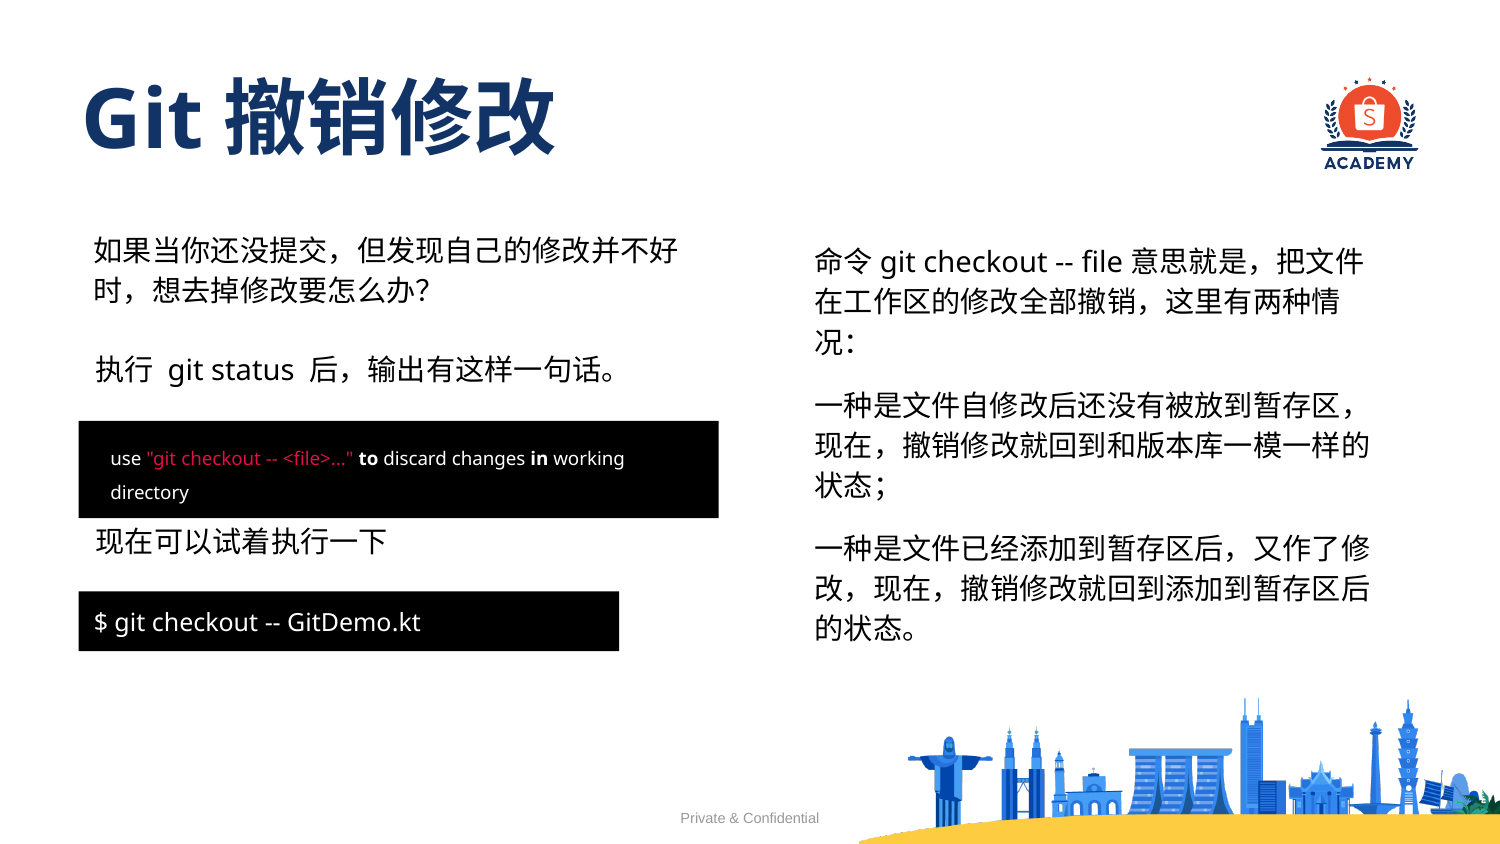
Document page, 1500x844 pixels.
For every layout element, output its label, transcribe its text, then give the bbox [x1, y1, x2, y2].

text_box $ git checkout -- GitDemo.kt [78, 591, 620, 652]
text_box 执行 git status 后，输出有这样一句话。 [80, 335, 799, 401]
text_box 现在可以试着执行一下 [80, 507, 854, 573]
text_box 命令git checkout -- file意思就是，把文件在工作区的修改全部撤销，这里有两种情况： 一种是文件自修改后还没有被放到暂存区，现在，撤销修改就回到和版本库一模一样的状态； 一种是文件已经添加到暂存区后，又作了修改，现在，撤销修改就回到添加到暂存区后的状态。 [799, 223, 1394, 661]
title Git撤销修改 [78, 62, 912, 198]
text_box use "git checkout -- <file>..." to discard changes in working directory [78, 420, 719, 519]
picture [859, 688, 1500, 844]
picture [1292, 47, 1448, 203]
text_box 如果当你还没提交，但发现自己的修改并不好时，想去掉修改要怎么办？ [78, 211, 719, 322]
